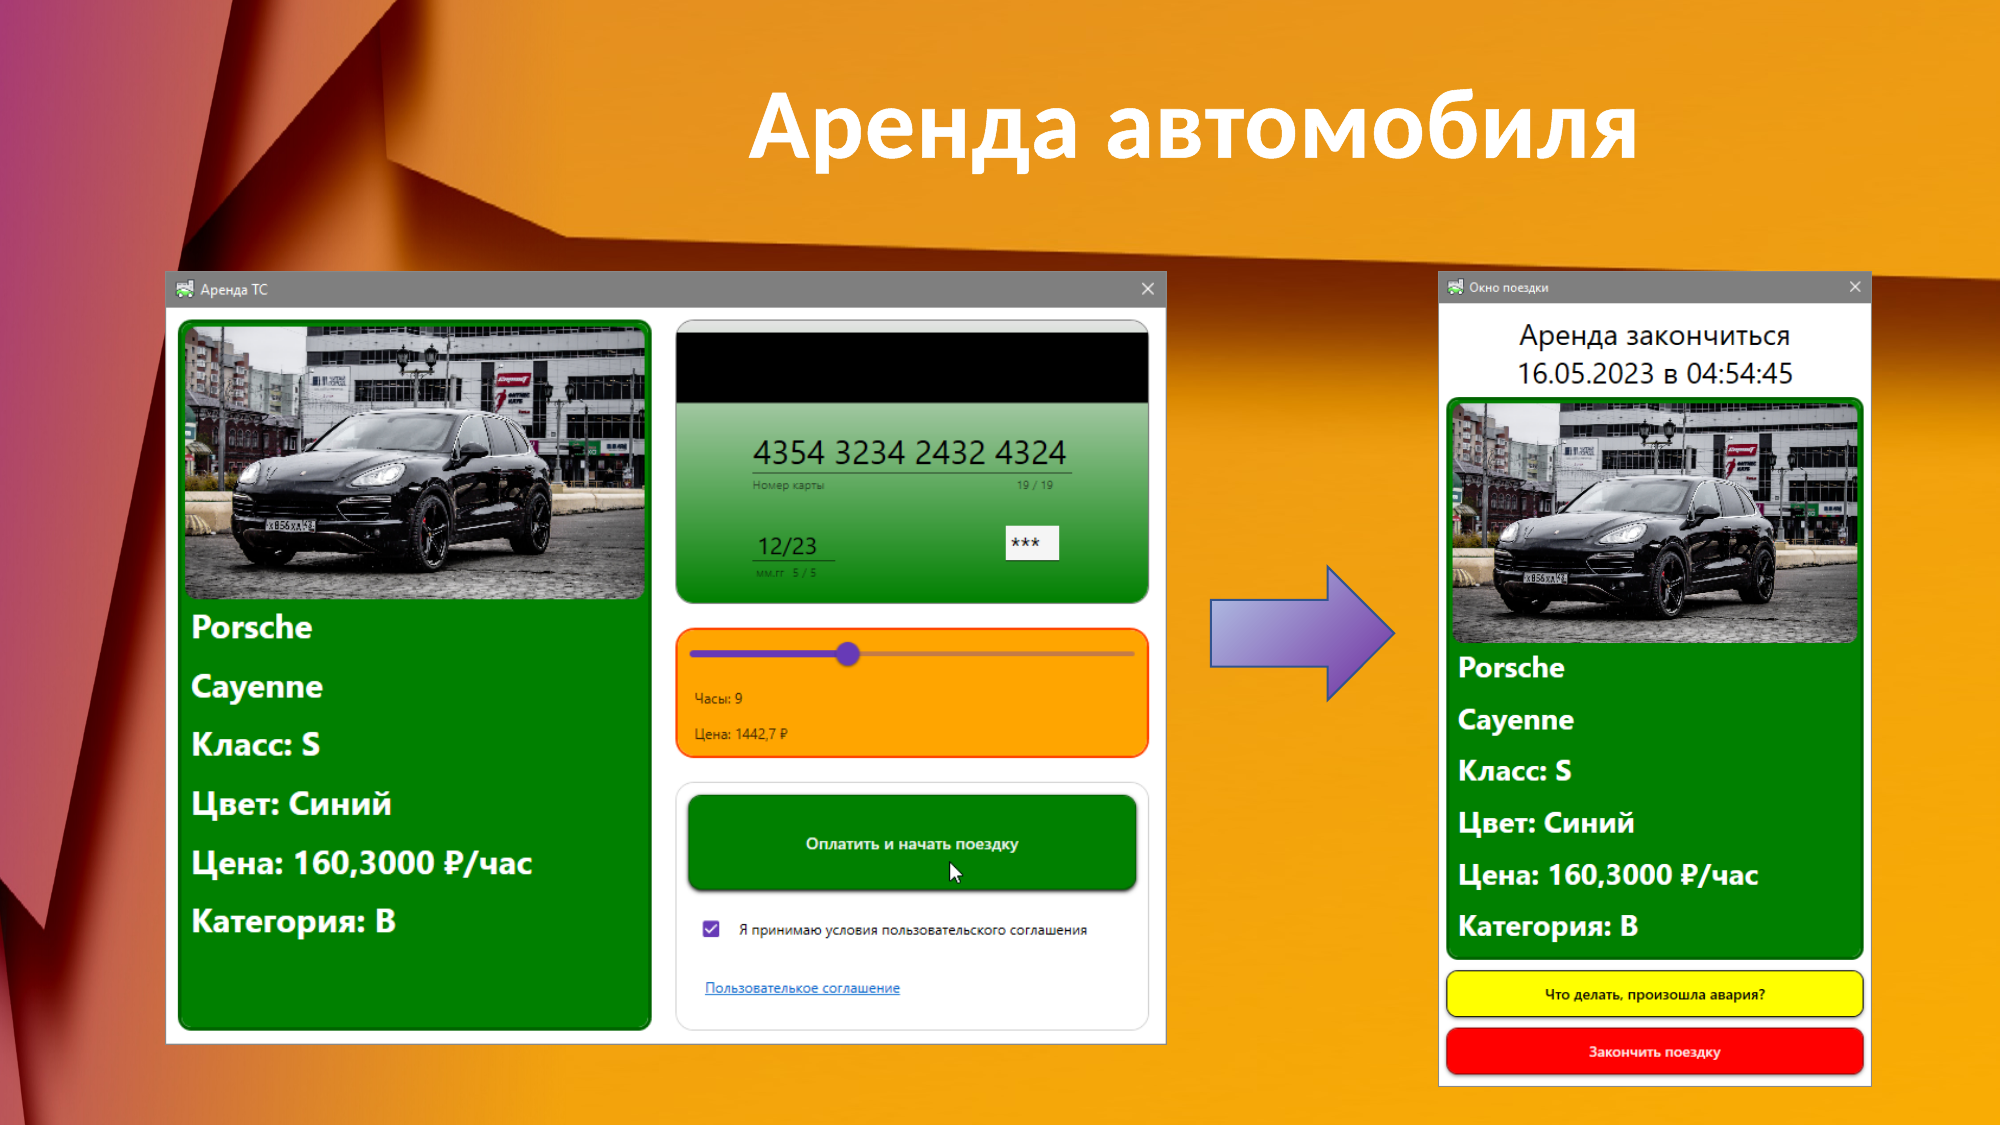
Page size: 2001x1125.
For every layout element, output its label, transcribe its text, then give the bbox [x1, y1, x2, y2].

text_box [1209, 564, 1396, 703]
picture [0, 0, 2000, 1125]
title Аренда автомобиля [390, 16, 2000, 235]
